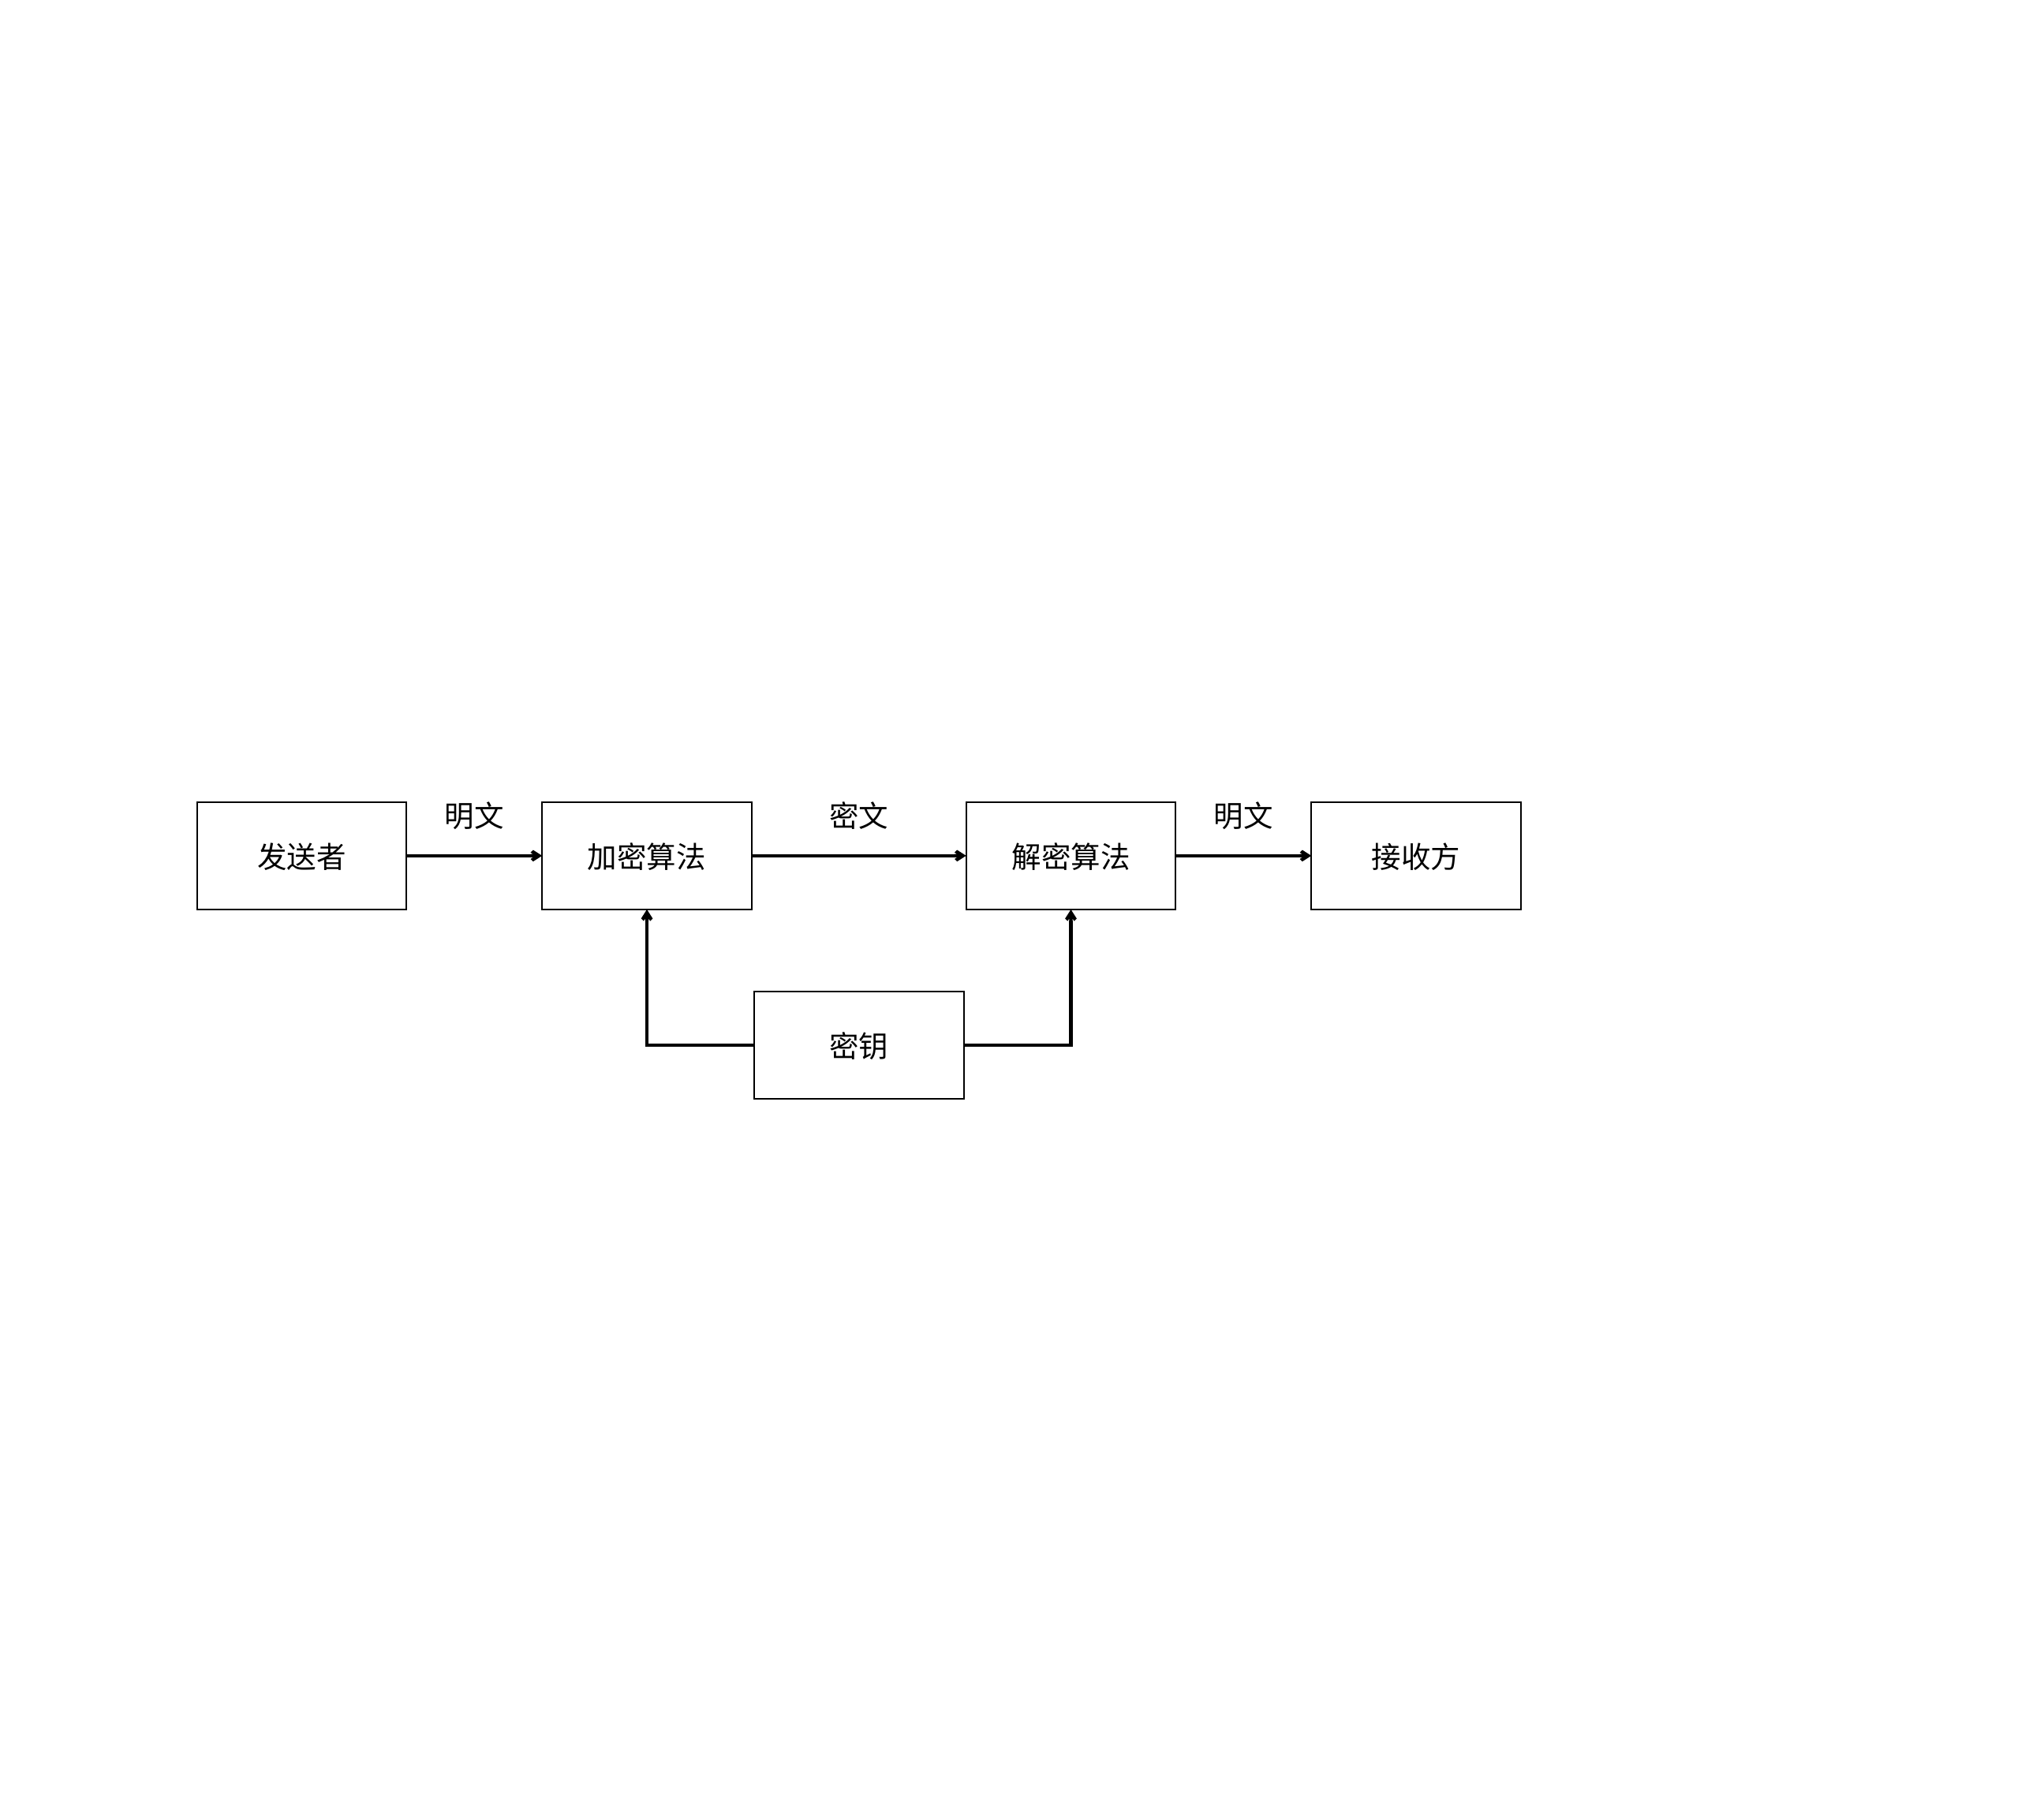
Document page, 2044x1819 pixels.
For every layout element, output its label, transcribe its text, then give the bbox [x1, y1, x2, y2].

text_box 发送者 [196, 801, 407, 910]
text_box 接收方 [1310, 801, 1522, 910]
text_box 解密算法 [966, 801, 1176, 910]
text_box 明文 [1201, 792, 1285, 839]
text_box 加密算法 [541, 801, 753, 910]
text_box 密文 [817, 792, 901, 839]
text_box 明文 [432, 792, 516, 839]
text_box 密钥 [753, 991, 965, 1100]
